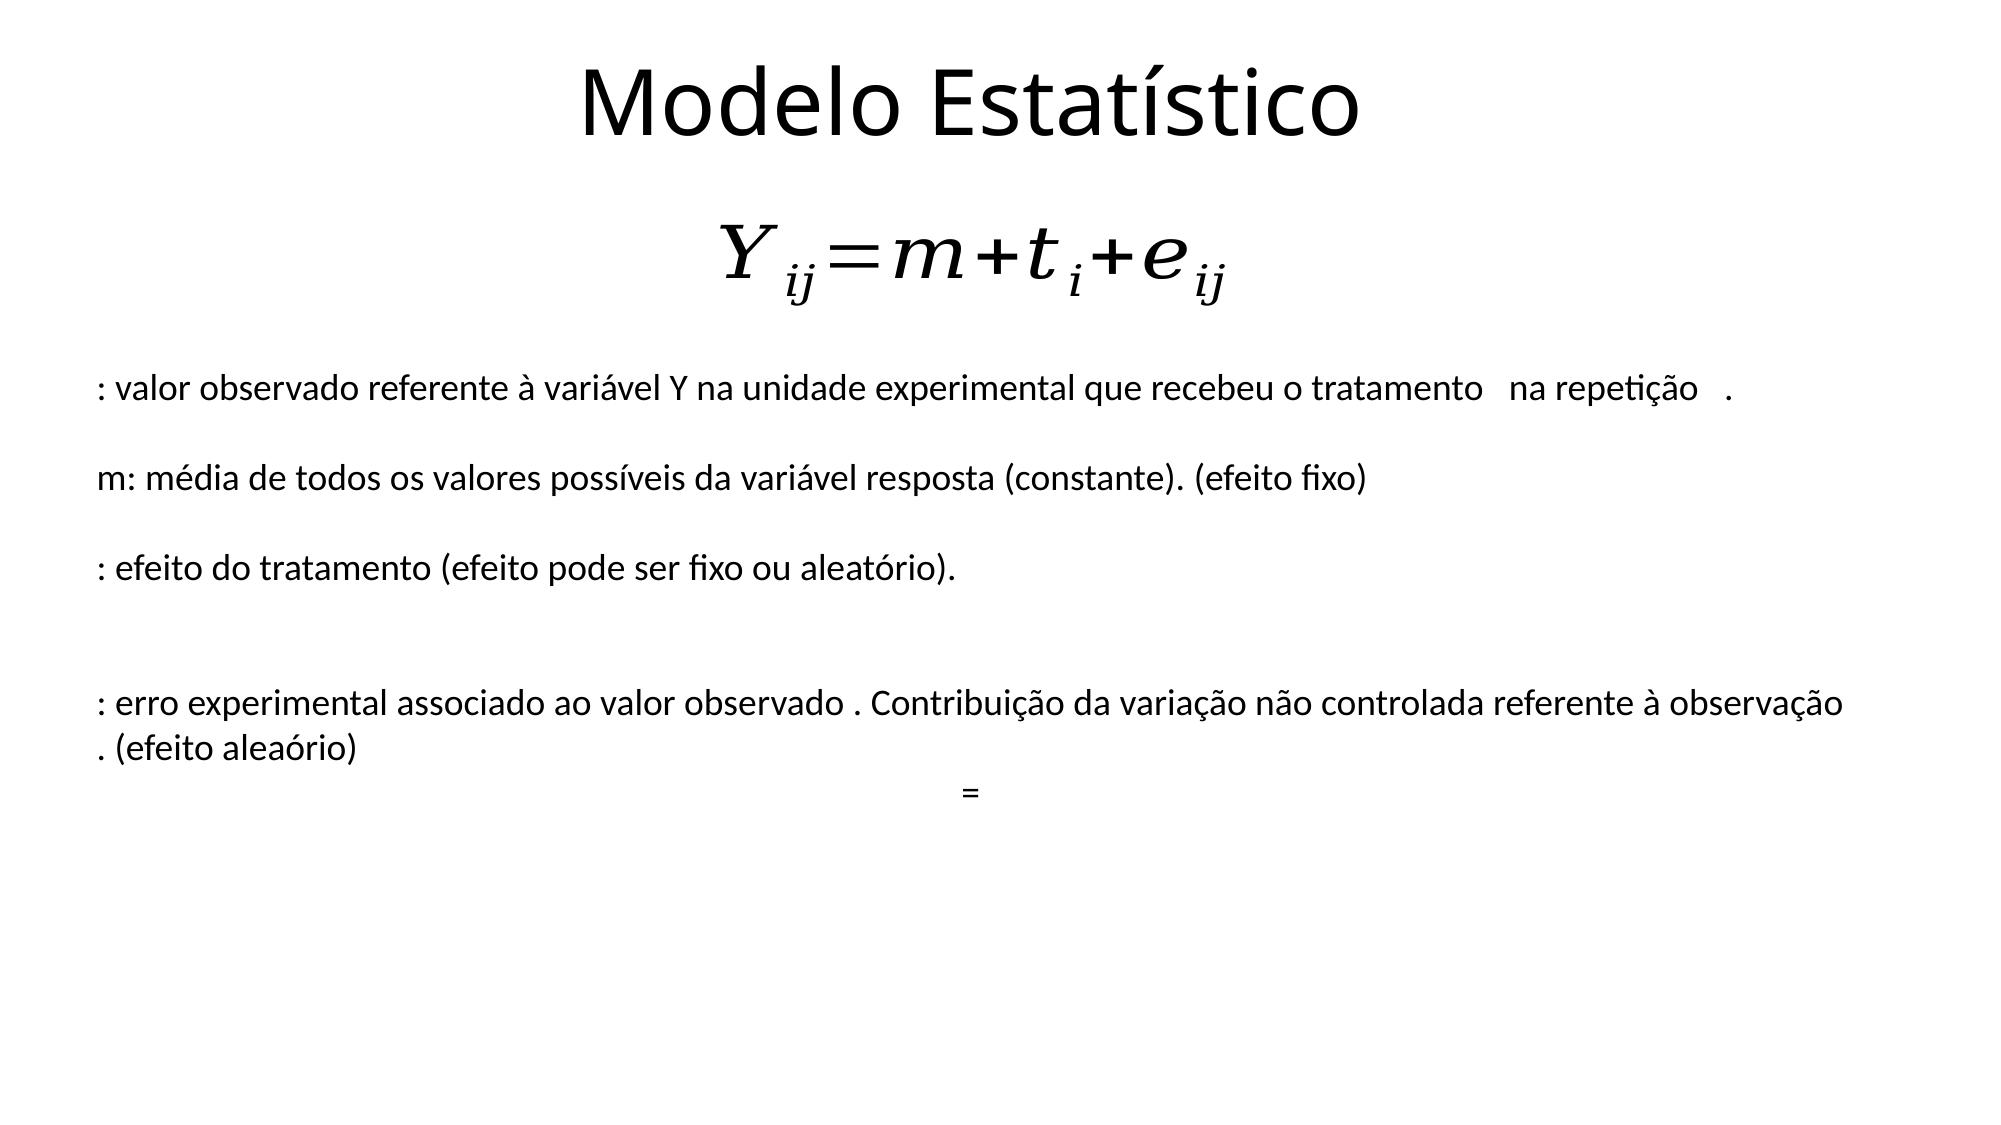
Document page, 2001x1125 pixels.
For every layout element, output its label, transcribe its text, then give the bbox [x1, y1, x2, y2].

title Modelo Estatístico [108, 0, 1834, 215]
